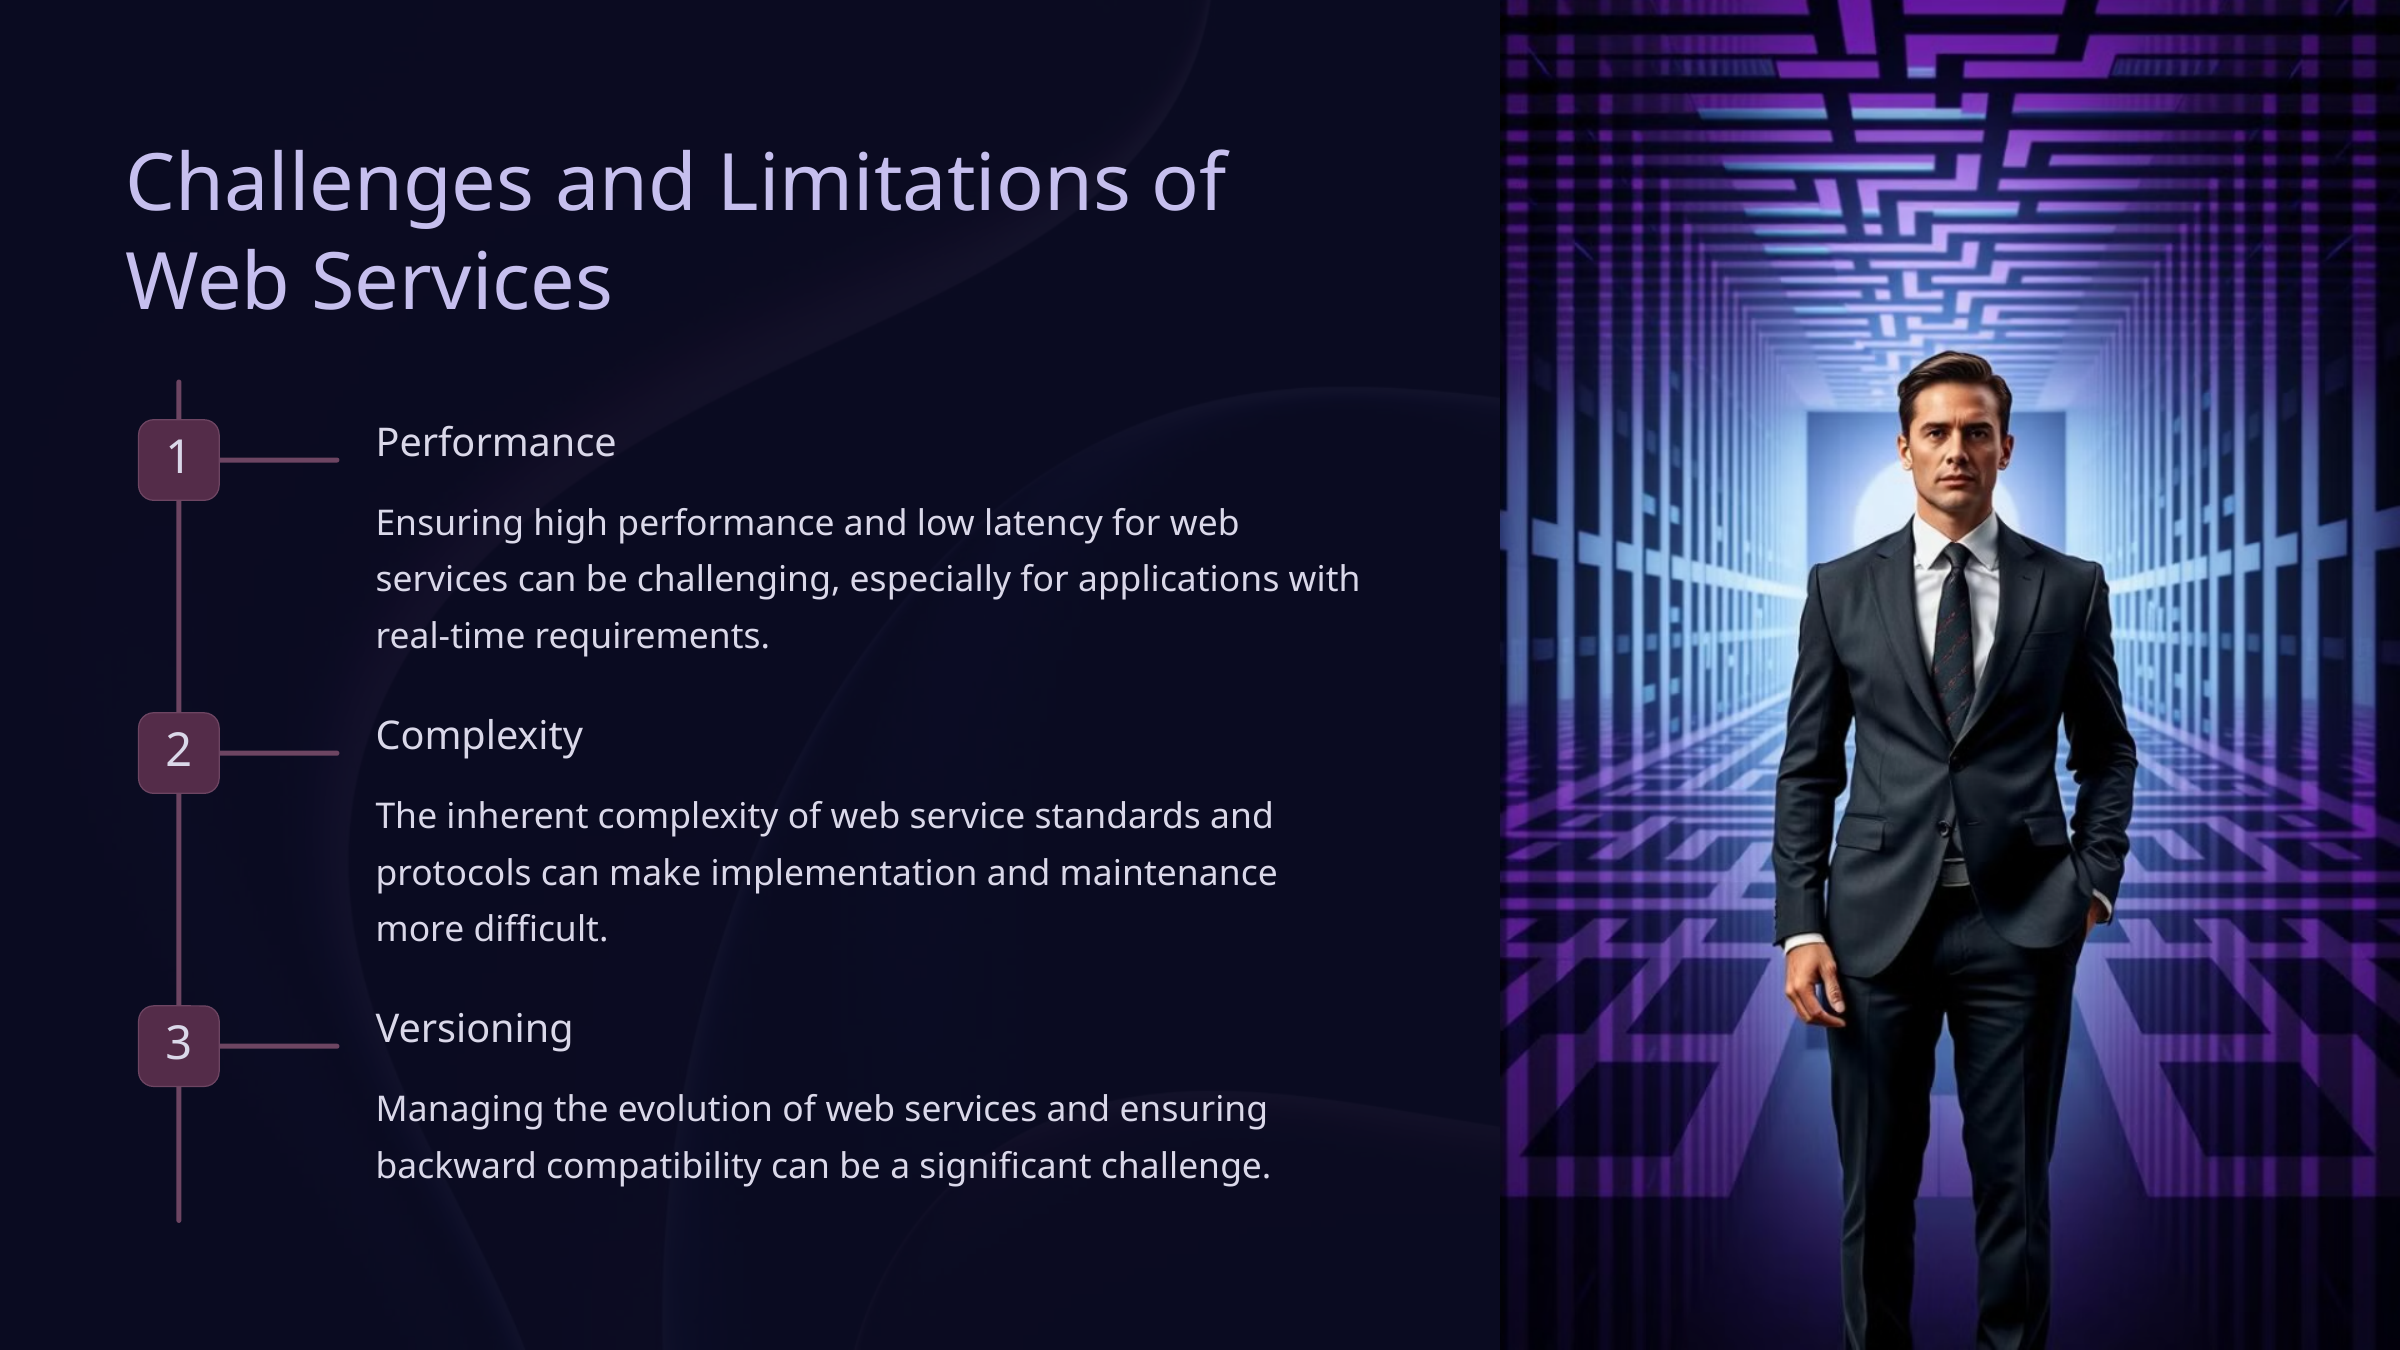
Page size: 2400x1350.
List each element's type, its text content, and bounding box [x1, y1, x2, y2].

text_box 1 [169, 436, 188, 484]
text_box Performance [375, 415, 774, 465]
text_box [220, 750, 340, 756]
text_box Ensuring high performance and low latency for web services can be challenging, especially for applications with real-time requirements. [375, 486, 1375, 601]
text_box [220, 1043, 340, 1049]
text_box 3 [165, 1022, 193, 1070]
text_box [176, 379, 182, 419]
text_box Challenges and Limitations of Web Services [125, 127, 1375, 326]
text_box [138, 1005, 220, 1087]
picture [1499, 0, 2400, 1350]
text_box The inherent complexity of web service standards and protocols can make implementation and maintenance more difficult. [375, 779, 1375, 895]
text_box [176, 501, 182, 712]
text_box [176, 1087, 182, 1223]
text_box [176, 794, 182, 1005]
text_box [138, 419, 220, 501]
text_box Complexity [375, 708, 774, 759]
text_box [138, 712, 220, 794]
text_box Versioning [375, 1001, 774, 1052]
text_box Managing the evolution of web services and ensuring backward compatibility can be a significant challenge. [375, 1072, 1375, 1188]
text_box [220, 457, 340, 463]
text_box 2 [165, 729, 193, 777]
